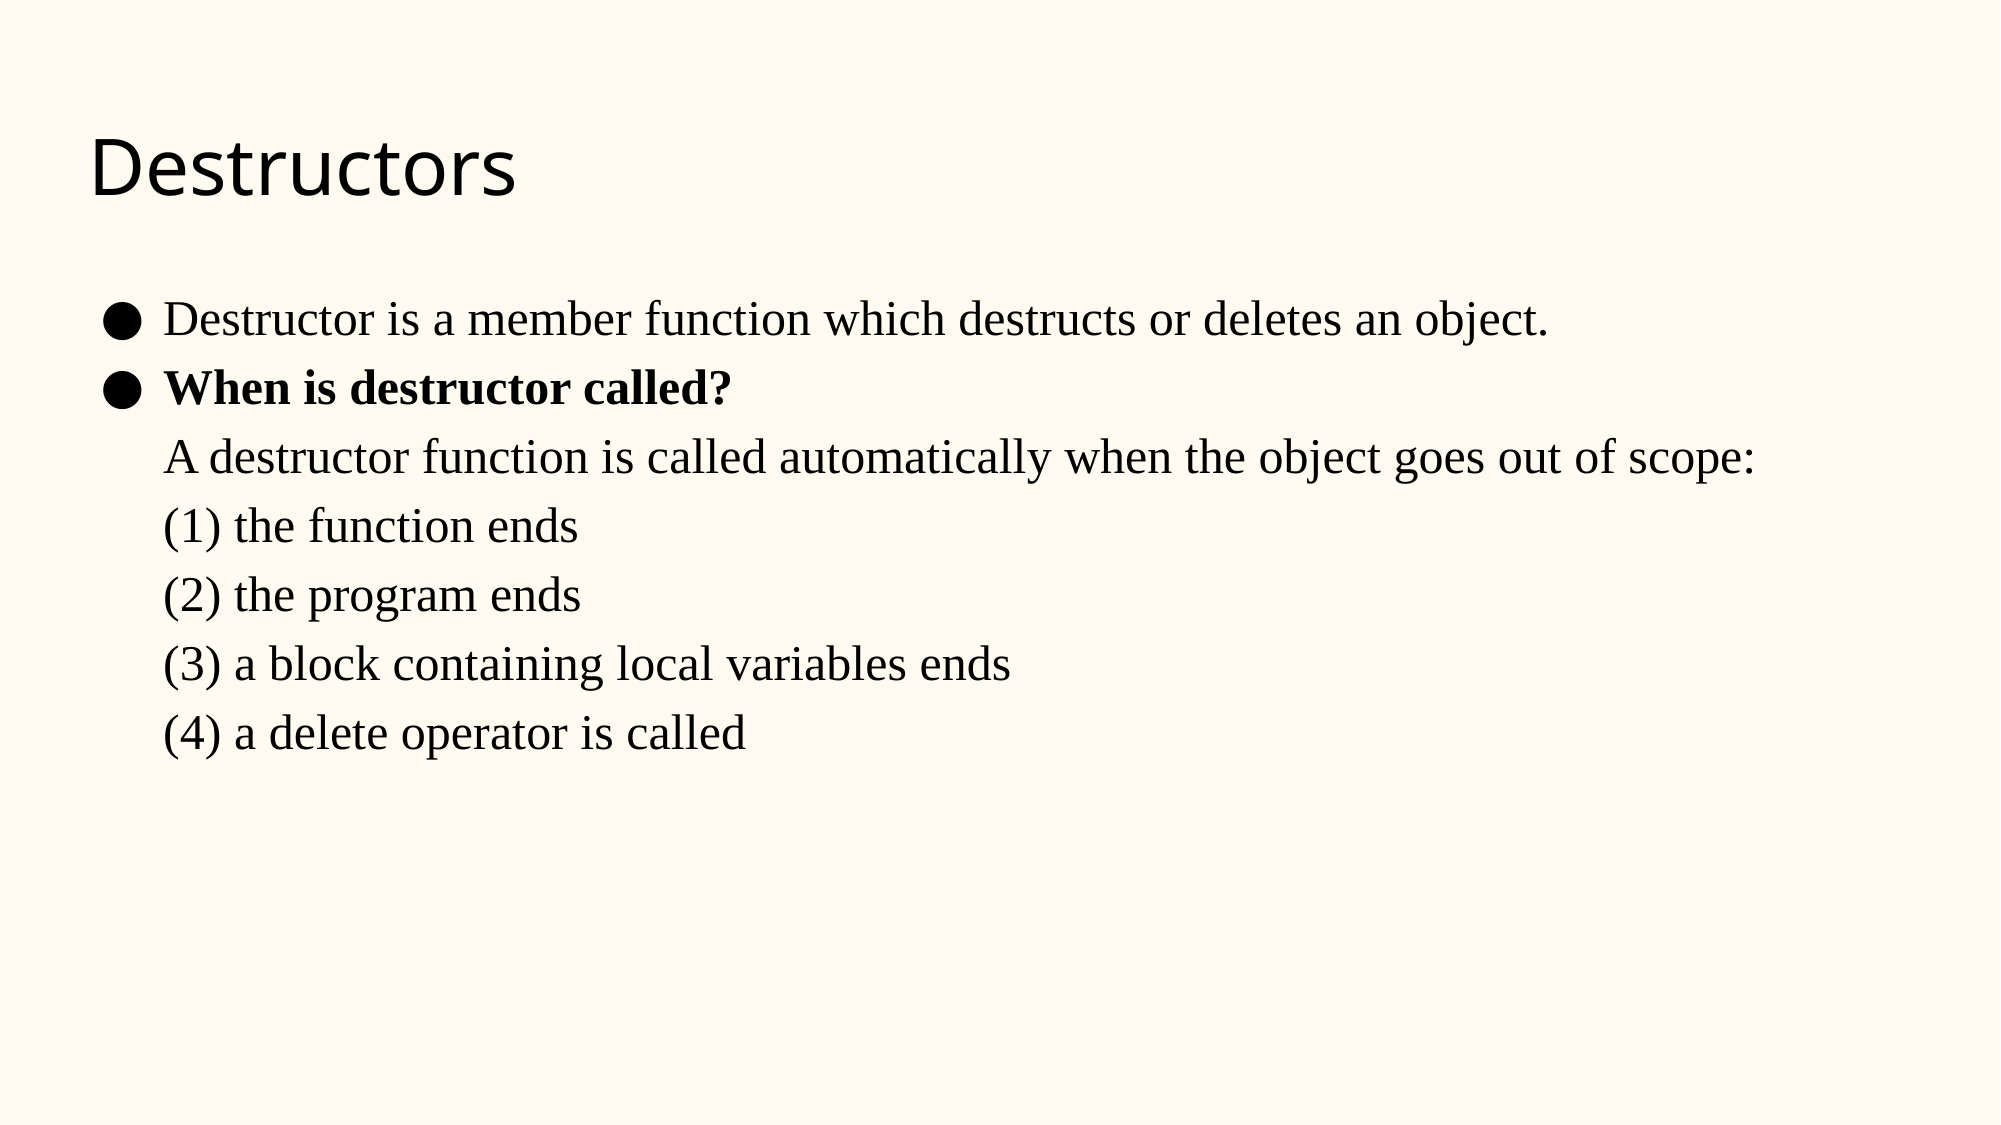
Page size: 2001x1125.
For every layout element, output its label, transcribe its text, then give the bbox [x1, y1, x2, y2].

title Destructors [68, 97, 1932, 232]
list Destructor is a member function which destructs or deletes an object. When is destructor called? A destructor function is called automatically when the object goes out of scope: (1) the function ends (2) the program ends (3) a block containing local variables ends (4) a delete operator is called [68, 256, 1932, 1000]
